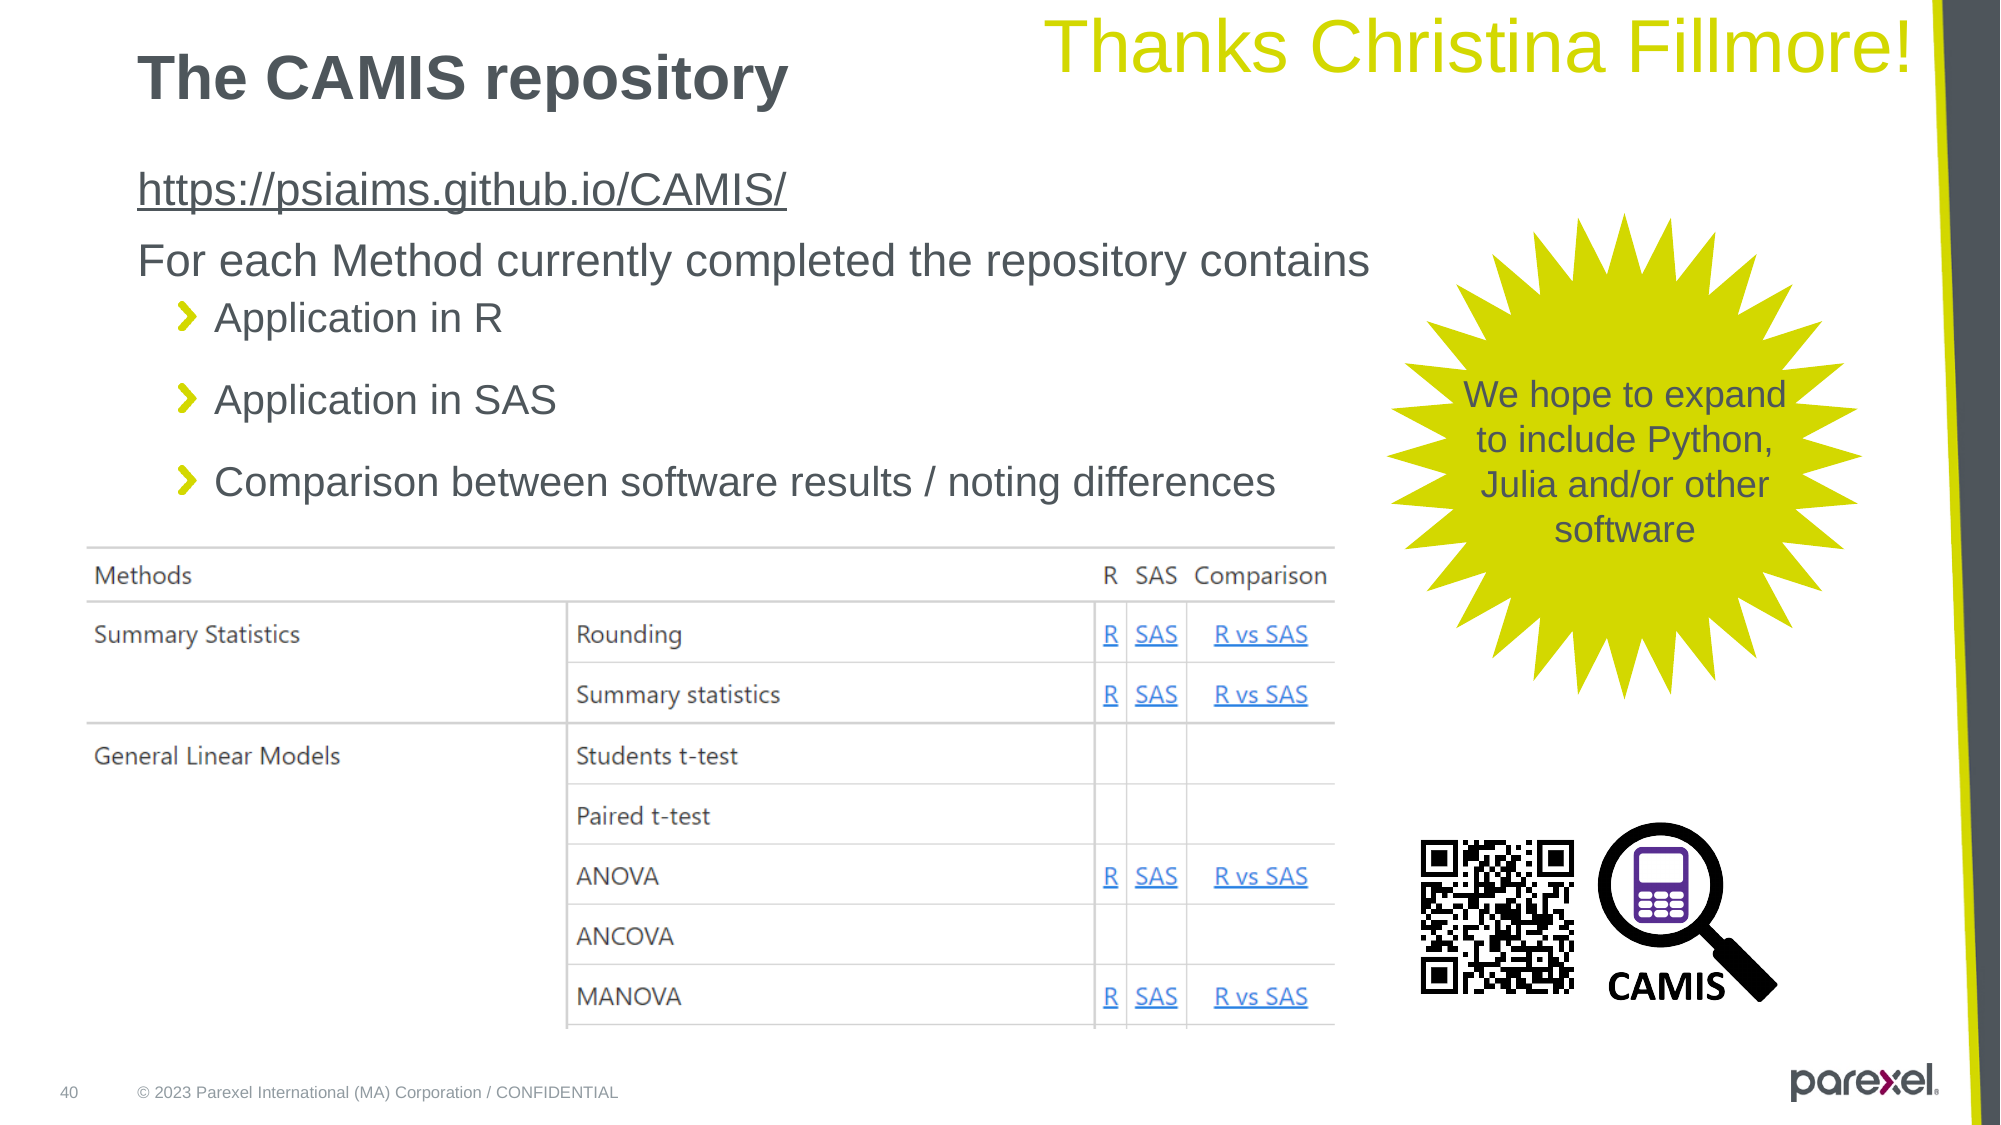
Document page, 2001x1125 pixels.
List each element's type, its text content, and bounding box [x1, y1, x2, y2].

text_box [1453, 597, 1796, 704]
text_box [1423, 558, 1452, 594]
slide_number 40 [19, 1081, 79, 1102]
text_box [1382, 209, 1867, 551]
picture [1418, 96, 2000, 1125]
list https://psiaims.github.io/CAMIS/ For each Method currently completed the repository contains Application in R Application in SAS Comparison between software results / noting differences [137, 187, 1863, 214]
title The CAMIS repository [137, 28, 1863, 187]
text_box We hope to expand to include Python, Julia and/or other software [1452, 370, 1798, 597]
picture [78, 539, 1350, 1029]
text_box [1798, 560, 1826, 594]
picture [178, 465, 197, 495]
picture [178, 383, 197, 413]
text_box Thanks Christina Fillmore! [643, 0, 2000, 96]
picture [178, 301, 197, 331]
